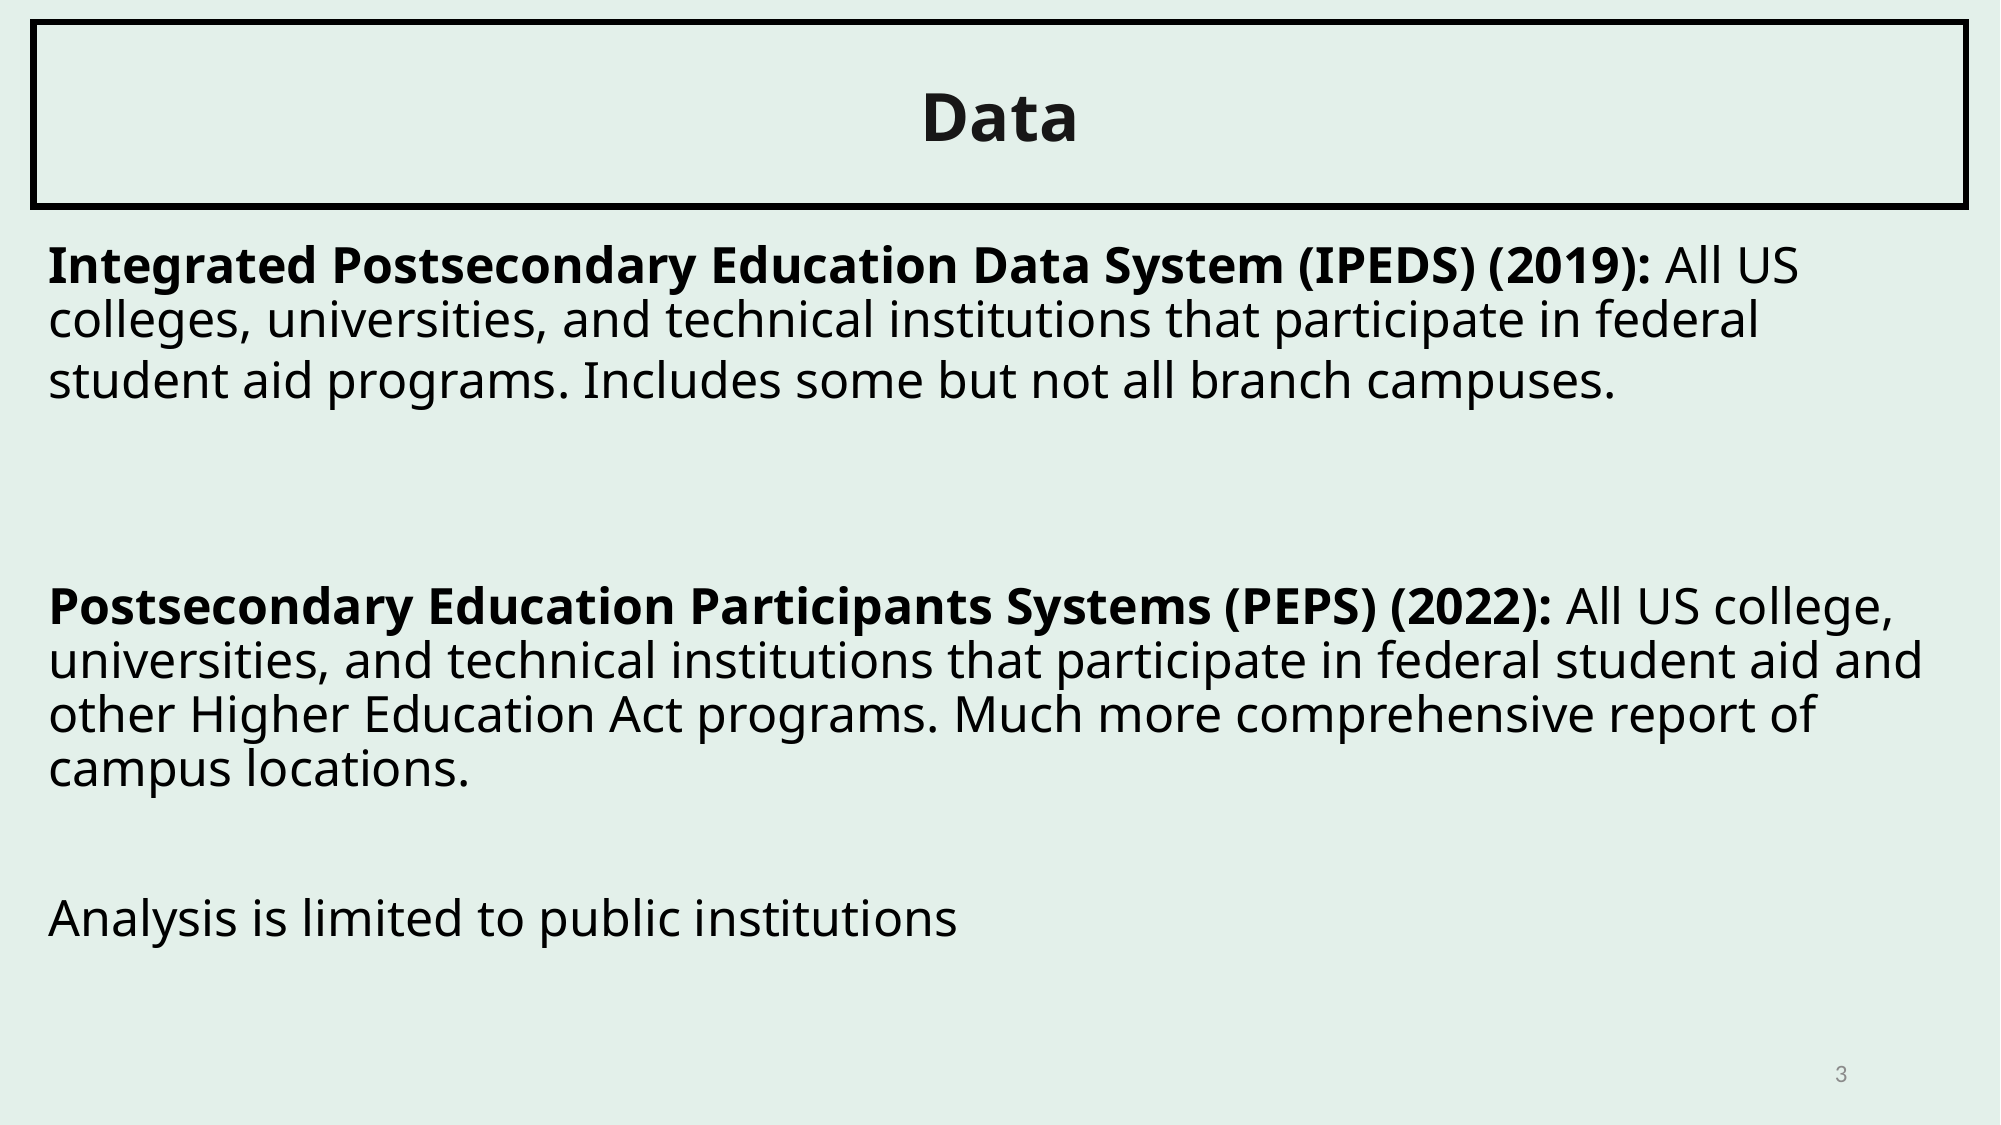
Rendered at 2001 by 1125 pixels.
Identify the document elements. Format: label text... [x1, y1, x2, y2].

text_box Data [33, 21, 1967, 207]
text_box [33, 232, 1967, 1125]
slide_number 3 [1412, 1042, 1863, 1103]
